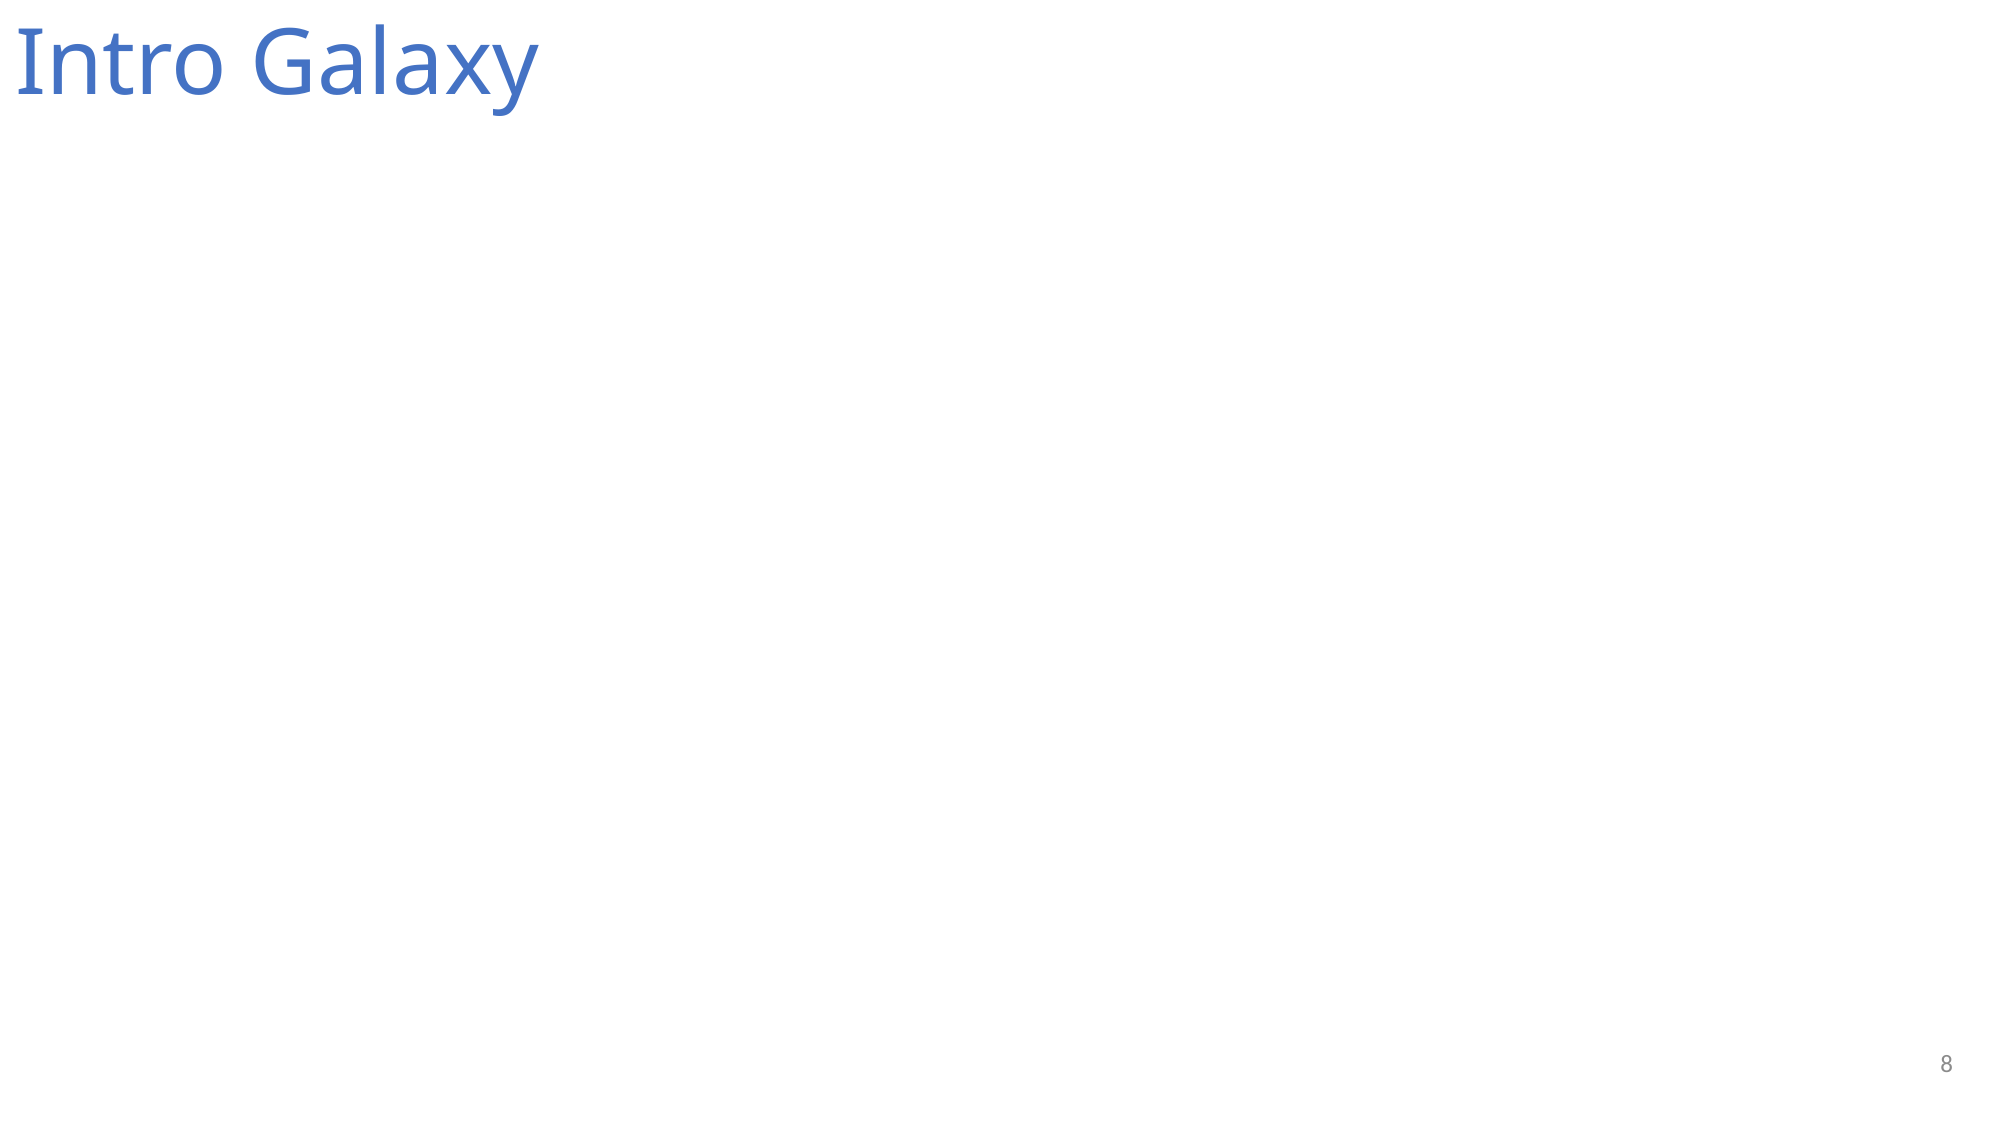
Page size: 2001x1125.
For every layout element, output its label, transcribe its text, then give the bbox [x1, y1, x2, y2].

slide_number 8 [1853, 1019, 1974, 1106]
text_box Intro Galaxy [0, 0, 1725, 138]
